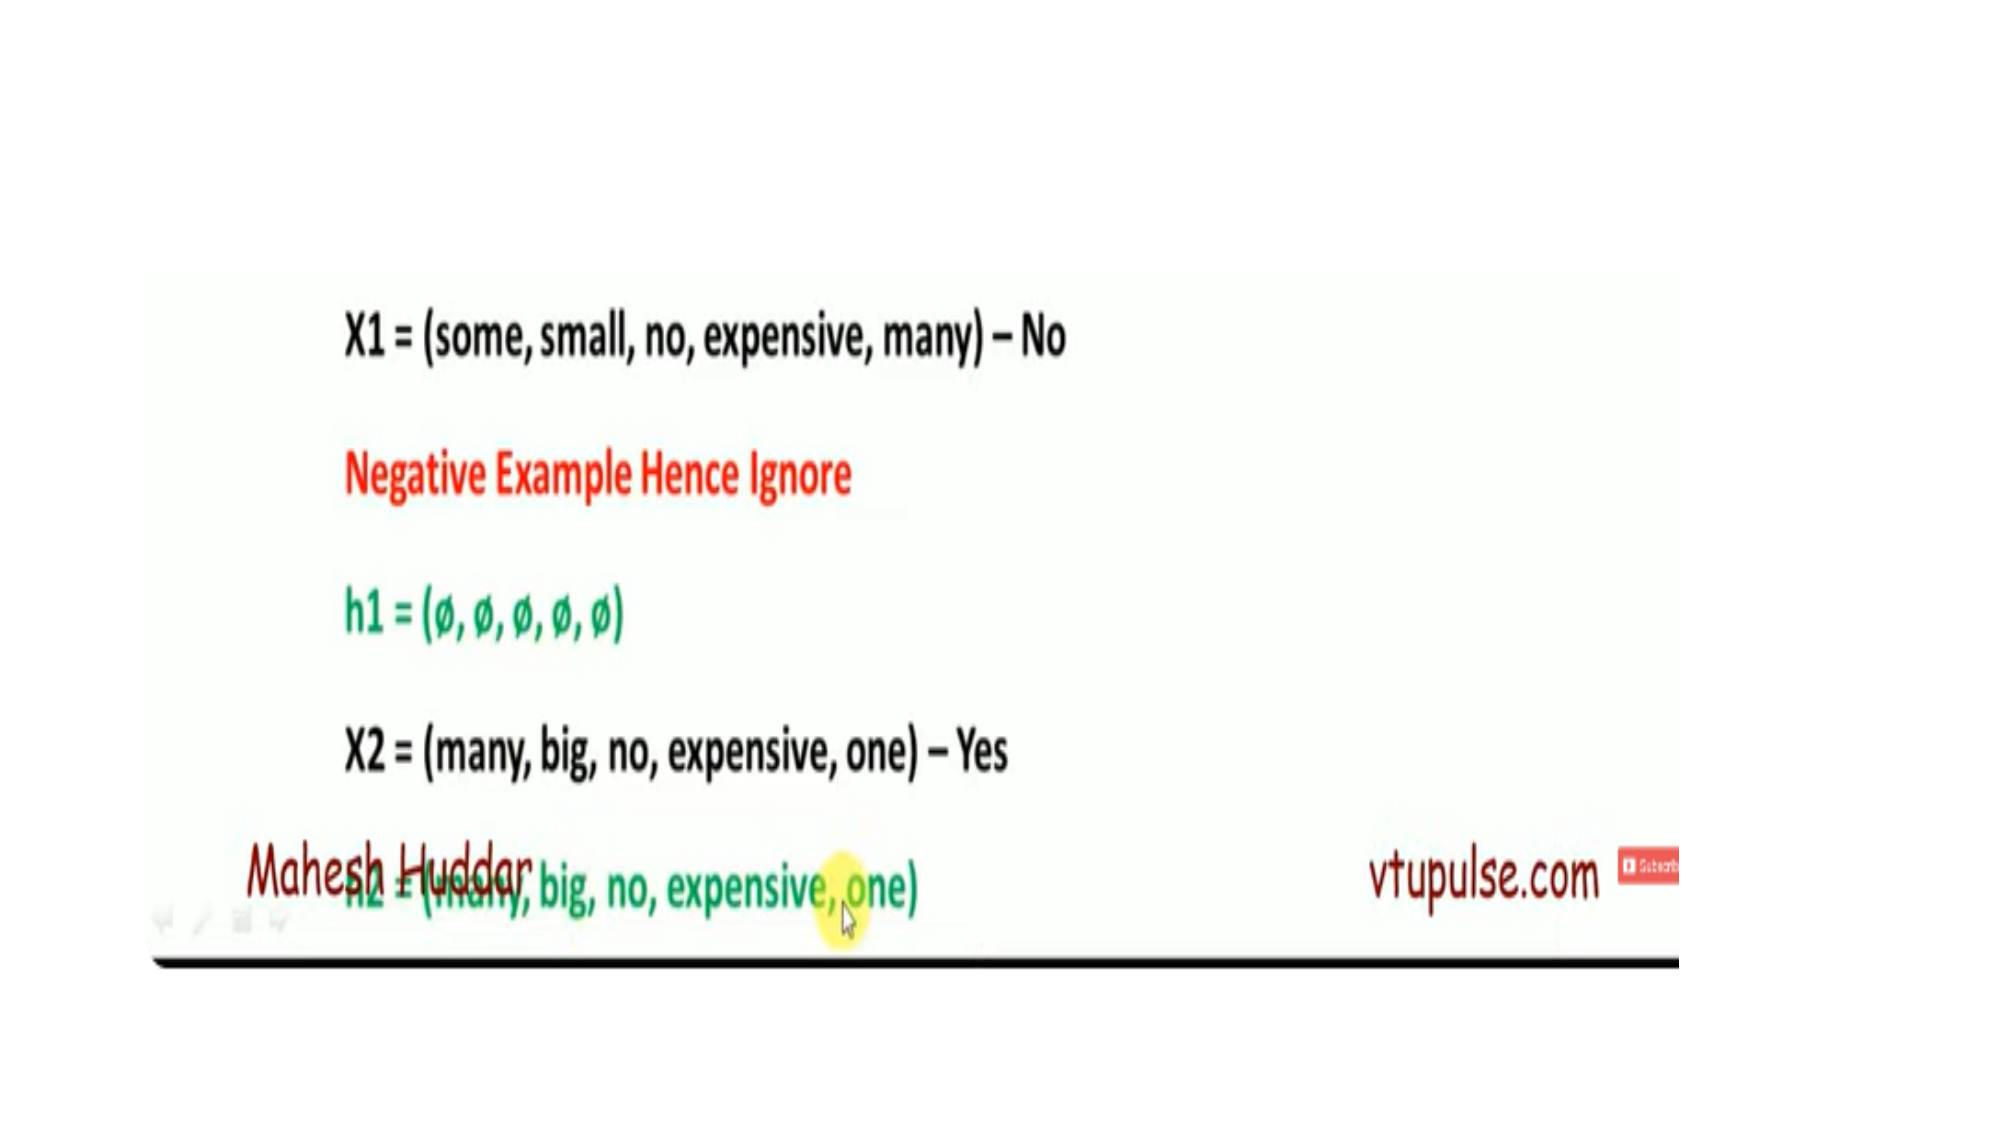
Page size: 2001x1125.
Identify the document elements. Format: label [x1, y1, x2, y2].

list [81, 273, 1679, 979]
